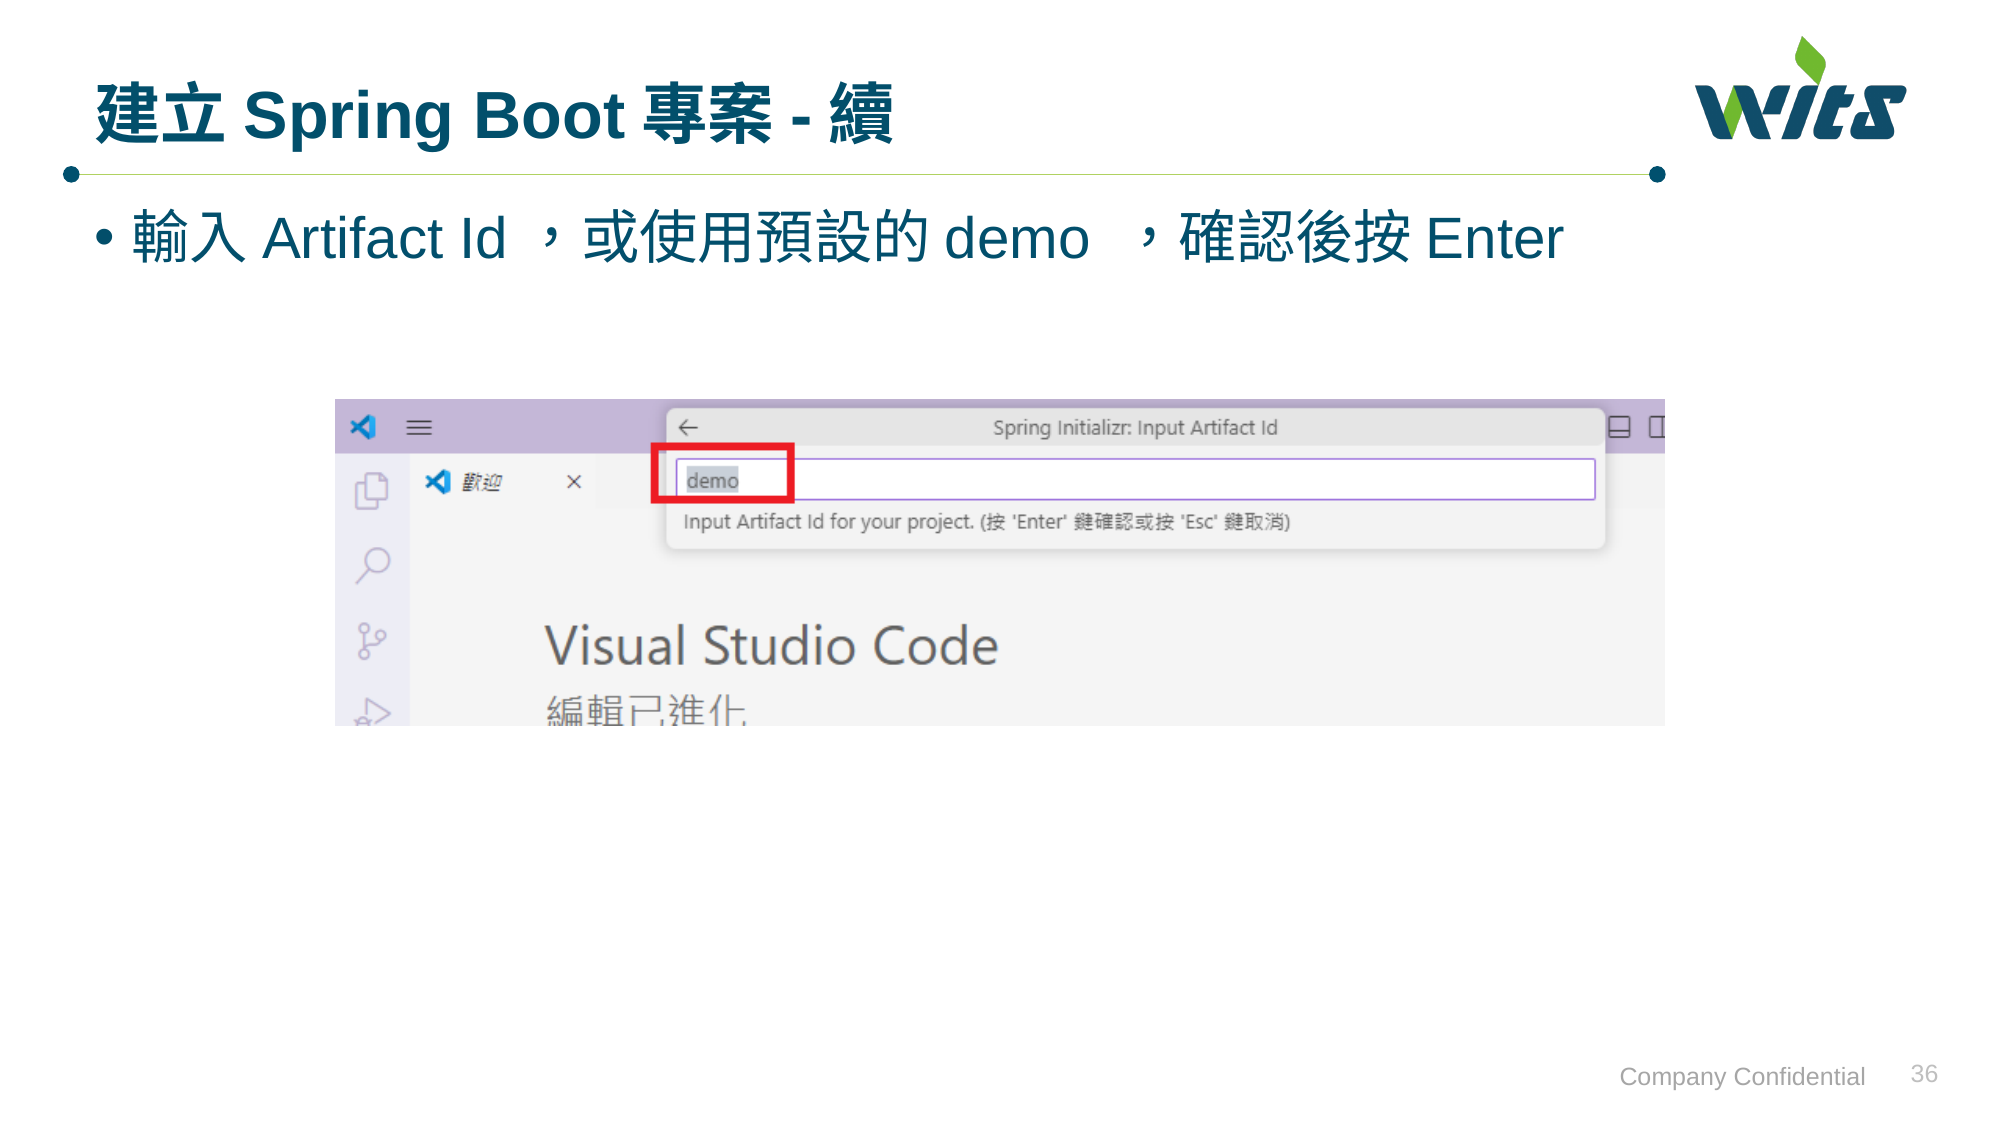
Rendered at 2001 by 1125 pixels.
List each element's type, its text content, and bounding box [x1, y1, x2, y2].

picture [1616, 0, 1983, 208]
picture [335, 399, 1665, 726]
slide_number 36 [1503, 1042, 1954, 1103]
list 輸入Artifact Id，或使用預設的demo ，確認後按Enter [79, 200, 1863, 1014]
title 建立Spring Boot專案-續 [79, 49, 1657, 161]
